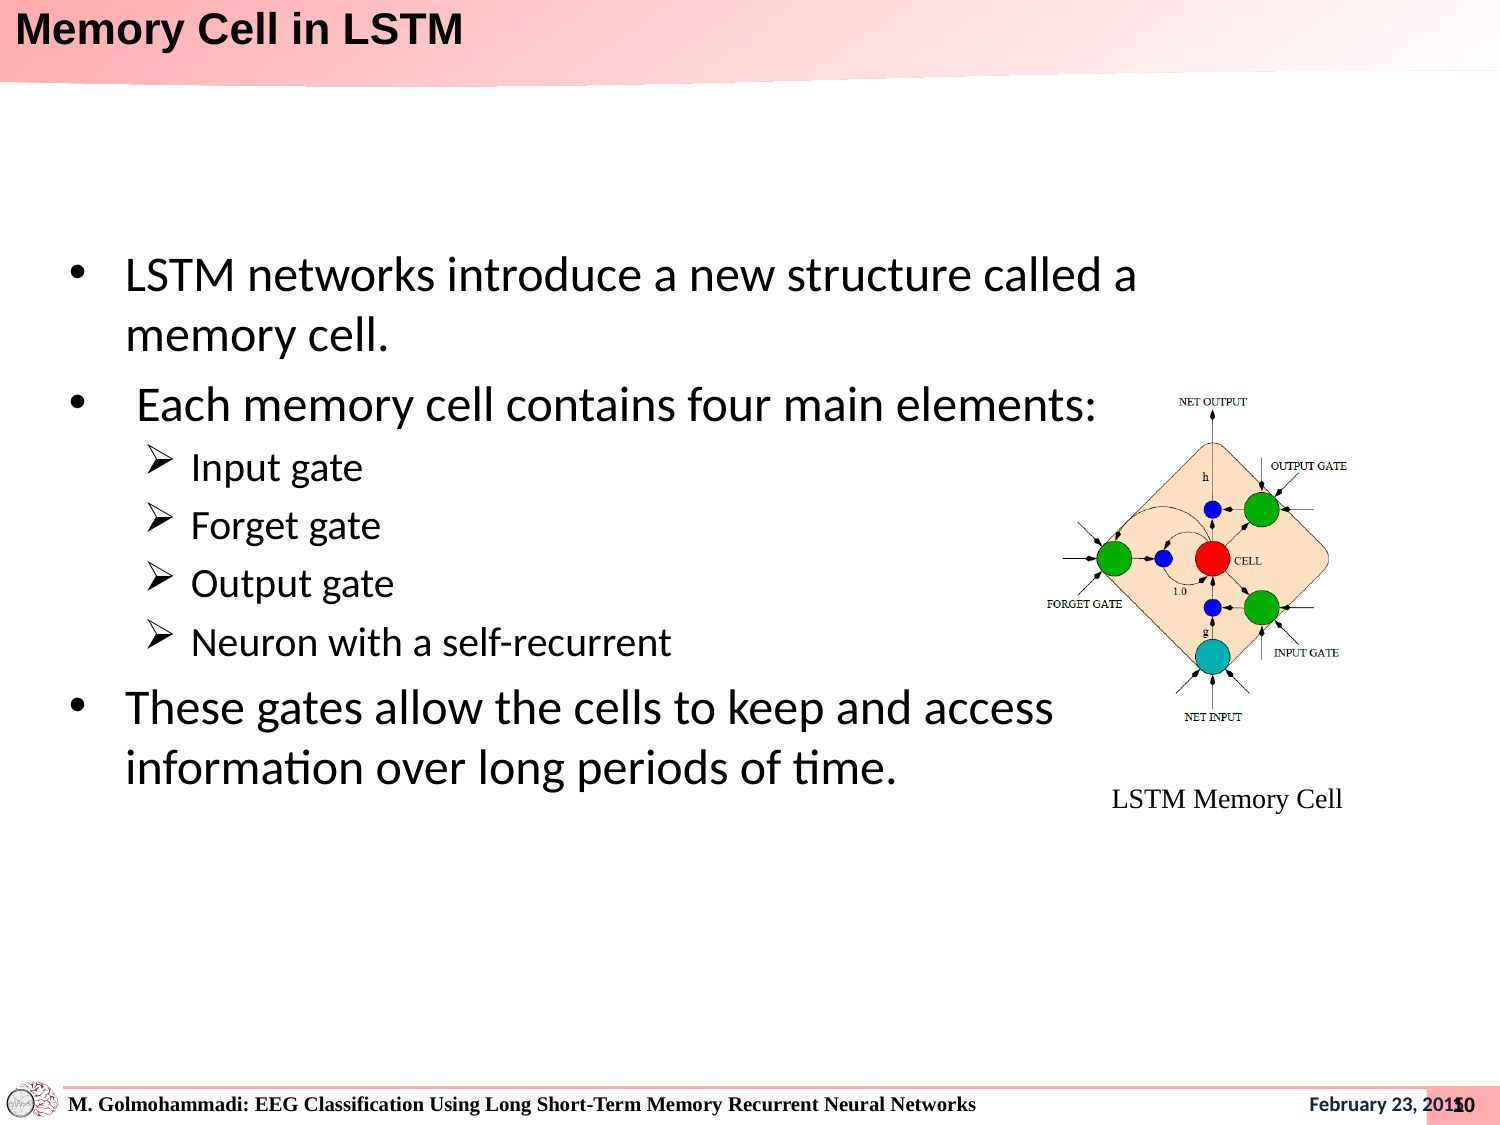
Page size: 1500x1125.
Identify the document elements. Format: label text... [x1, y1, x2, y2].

text_box LSTM Memory Cell [1292, 773, 1359, 822]
picture [1031, 394, 1407, 734]
title Memory Cell in LSTM [0, 0, 1500, 54]
list LSTM networks introduce a new structure called a memory cell. Each memory cell contains four main elements: Input gate Forget gate Output gate Neuron with a self-recurrent These gates allow the cells to keep and access information over long periods of time. [54, 233, 1292, 894]
picture [6, 1081, 59, 1118]
